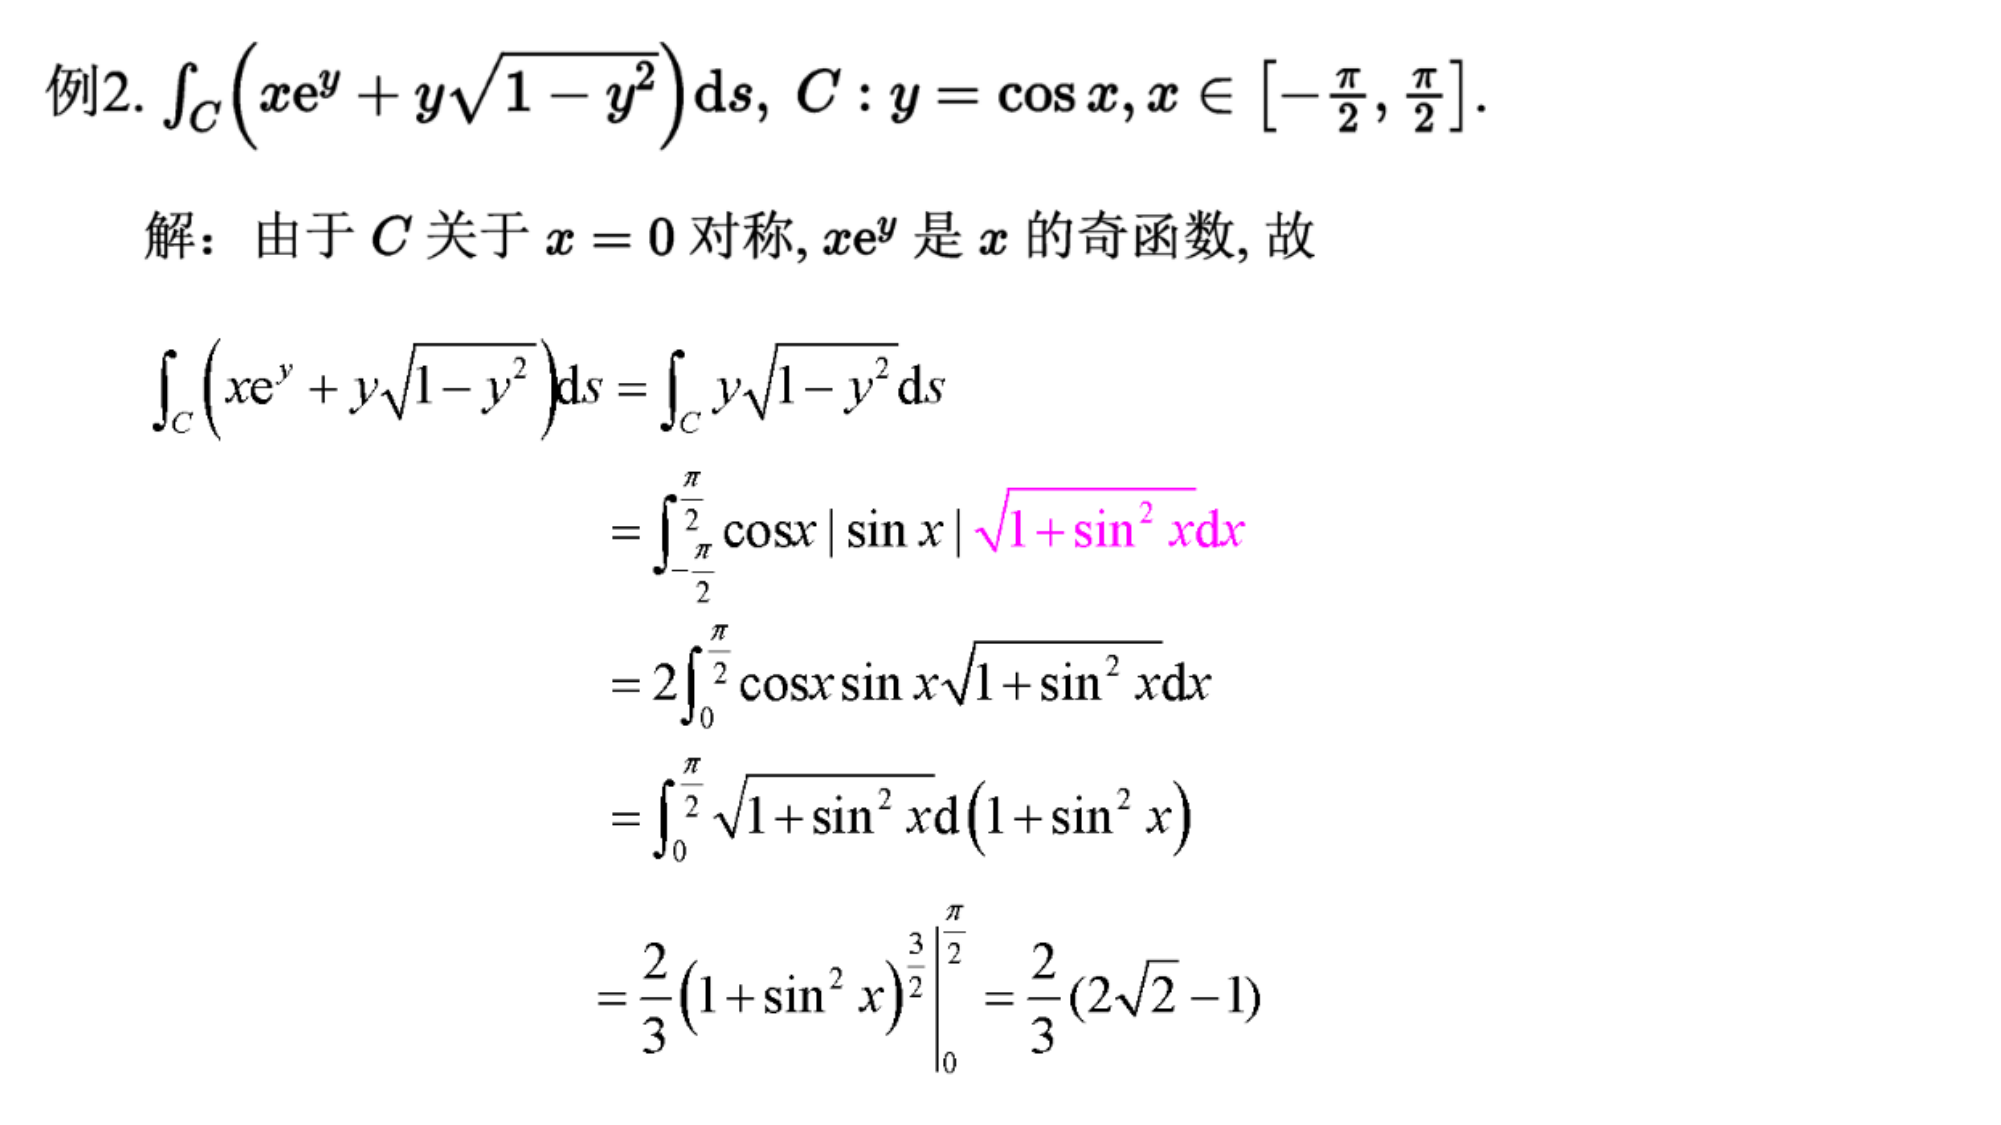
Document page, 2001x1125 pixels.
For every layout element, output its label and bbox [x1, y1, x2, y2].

list [0, 14, 1500, 196]
picture [121, 165, 1347, 1102]
